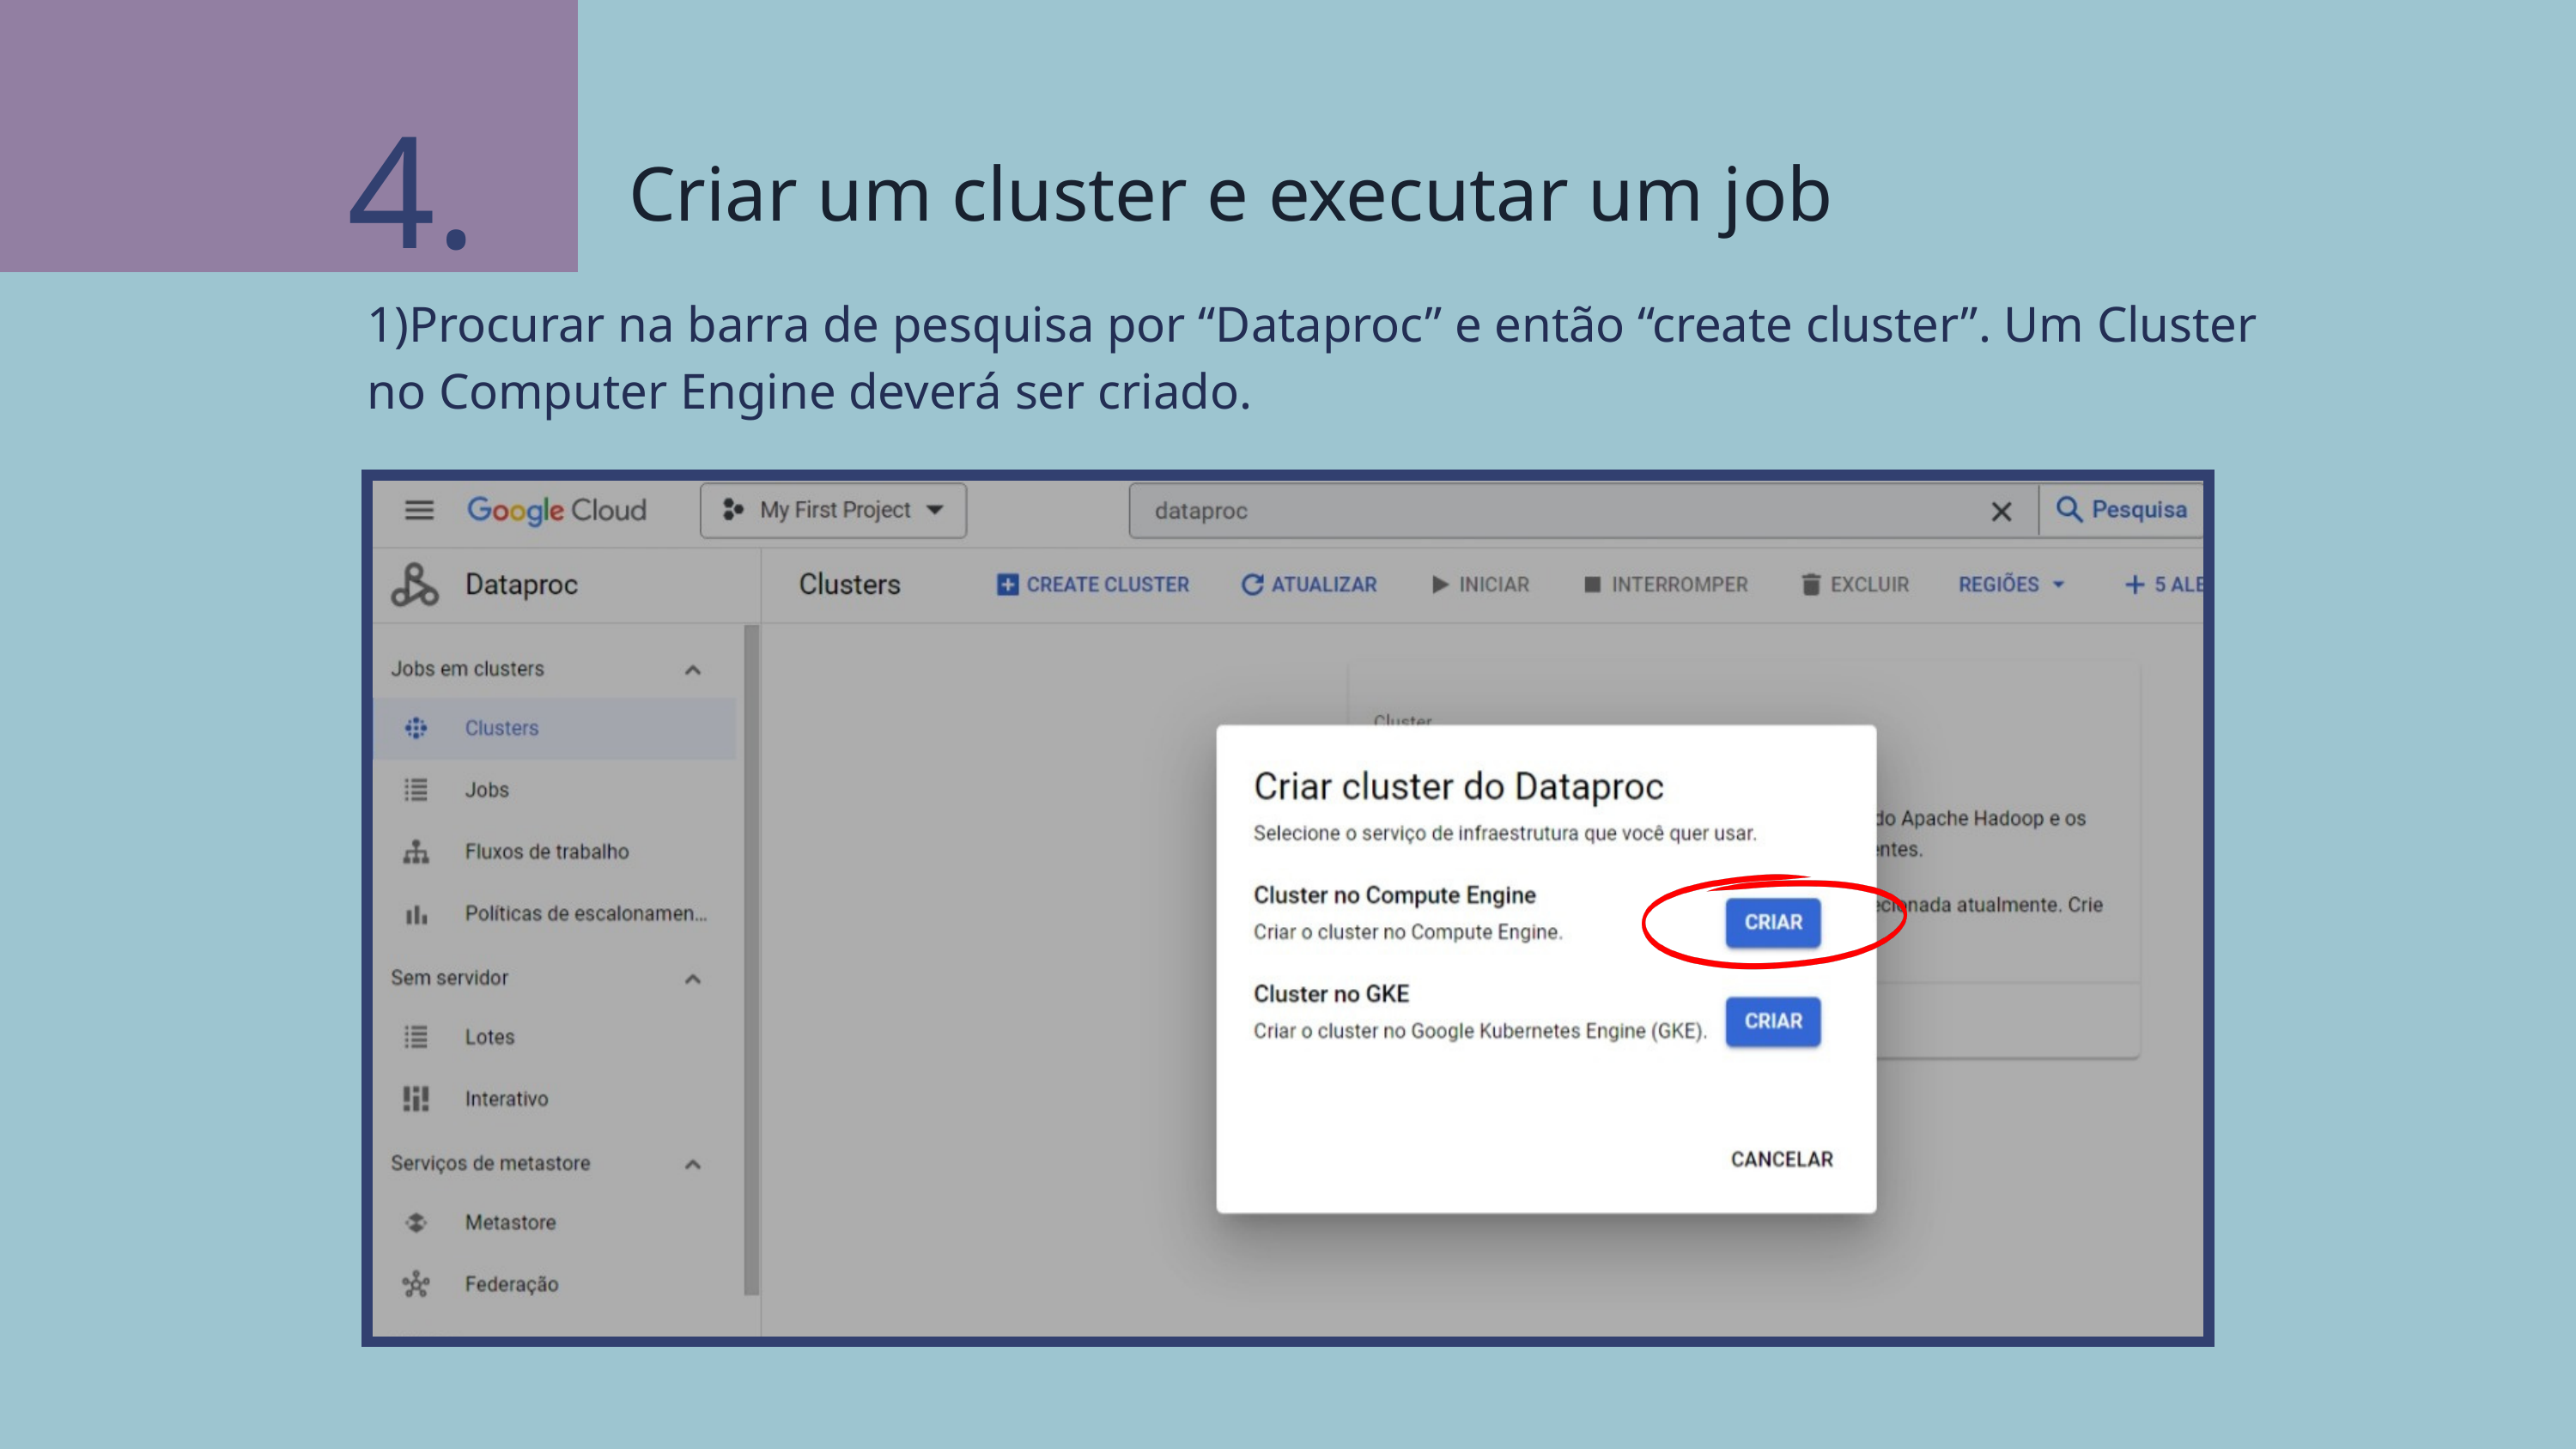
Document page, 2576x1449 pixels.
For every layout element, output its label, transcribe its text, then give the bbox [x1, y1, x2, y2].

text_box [0, 0, 578, 273]
text_box [367, 475, 2209, 1343]
text_box [1640, 874, 1911, 970]
text_box 1)Procurar na barra de pesquisa por “Dataproc” e então “create cluster”. Um Cluster no Computer Engine deverá ser criado. [367, 283, 2282, 420]
text_box Criar um cluster e executar um job [629, 132, 2266, 237]
